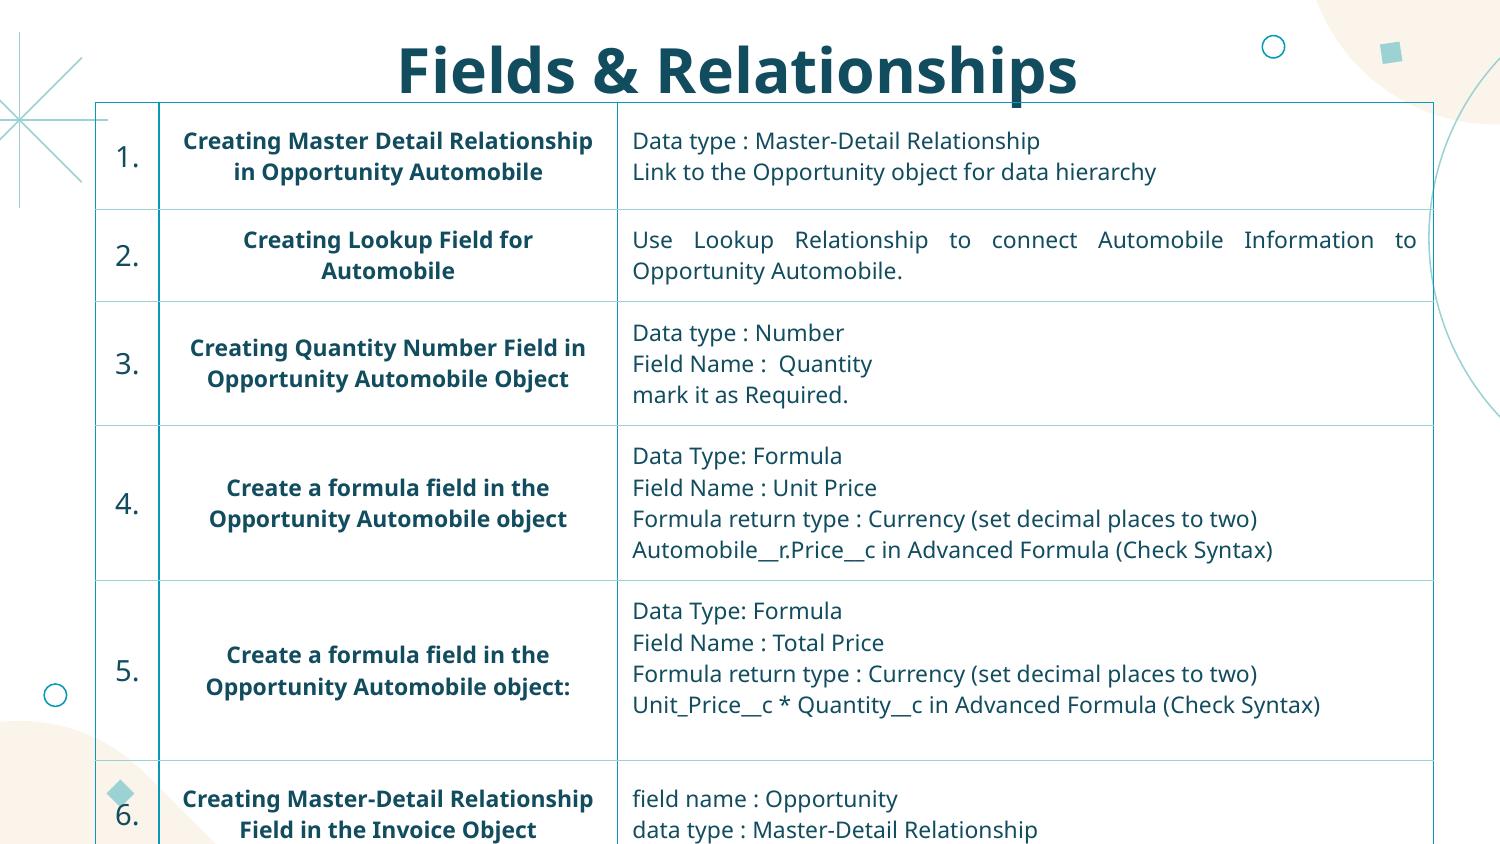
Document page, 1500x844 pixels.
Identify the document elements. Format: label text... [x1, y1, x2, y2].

table_cell 4. [96, 426, 158, 580]
table_cell Data type : Number Field Name : Quantity mark it as Required. [618, 302, 1433, 425]
title Fields & Relationships [105, 16, 1370, 102]
table_cell 6. [96, 761, 158, 844]
table_cell Data Type: Formula Field Name : Unit Price Formula return type : Currency (set decimal places to two) Automobile__r.Price__c in Advanced Formula (Check Syntax) [618, 426, 1433, 580]
table_cell 5. [96, 581, 158, 760]
table_cell Creating Lookup Field for Automobile [160, 210, 617, 301]
table_cell field name : Opportunity data type : Master-Detail Relationship [618, 761, 1433, 844]
table_header Creating Master Detail Relationship in Opportunity Automobile [160, 103, 617, 209]
table_cell Creating Master-Detail Relationship Field in the Invoice Object [160, 761, 617, 844]
table_cell Create a formula field in the Opportunity Automobile object [160, 426, 617, 580]
table_header Data type : Master-Detail Relationship Link to the Opportunity object for data hierarchy [618, 103, 1433, 209]
table_cell 3. [96, 302, 158, 425]
table_header 1. [96, 103, 158, 209]
table_cell 2. [96, 210, 158, 301]
table_cell Creating Quantity Number Field in Opportunity Automobile Object [160, 302, 617, 425]
table_cell Data Type: Formula Field Name : Total Price Formula return type : Currency (set decimal places to two) Unit_Price__c * Quantity__c in Advanced Formula (Check Syntax) [618, 581, 1433, 760]
table_cell Use Lookup Relationship to connect Automobile Information to Opportunity Automobile. [618, 210, 1433, 301]
table_cell Create a formula field in the Opportunity Automobile object: [160, 581, 617, 760]
